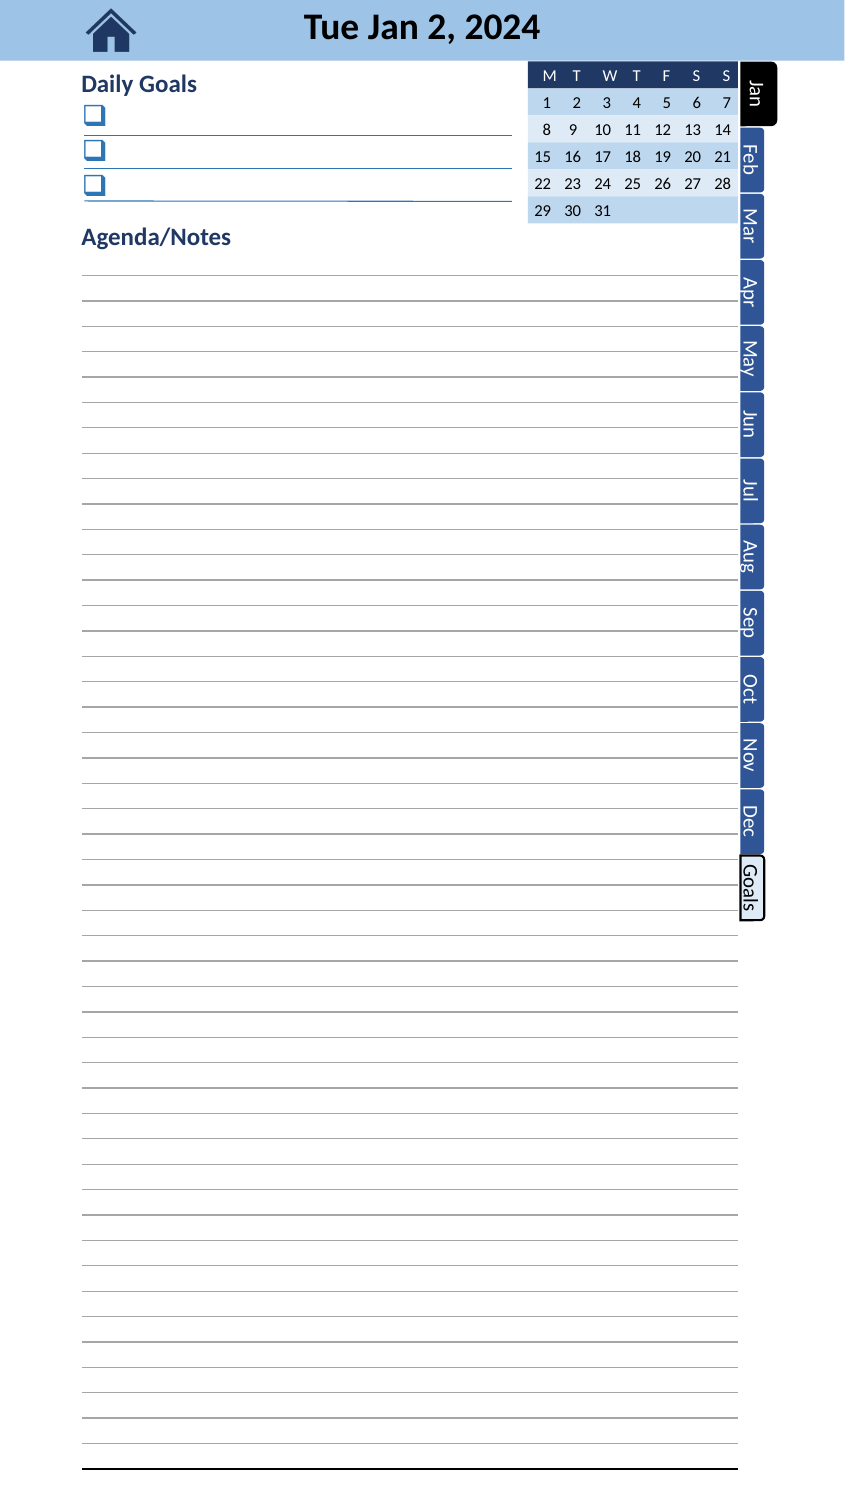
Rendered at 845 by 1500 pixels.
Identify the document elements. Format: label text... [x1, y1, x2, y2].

list Tue Jan 2, 2024 [190, 0, 655, 61]
picture [82, 1, 140, 59]
